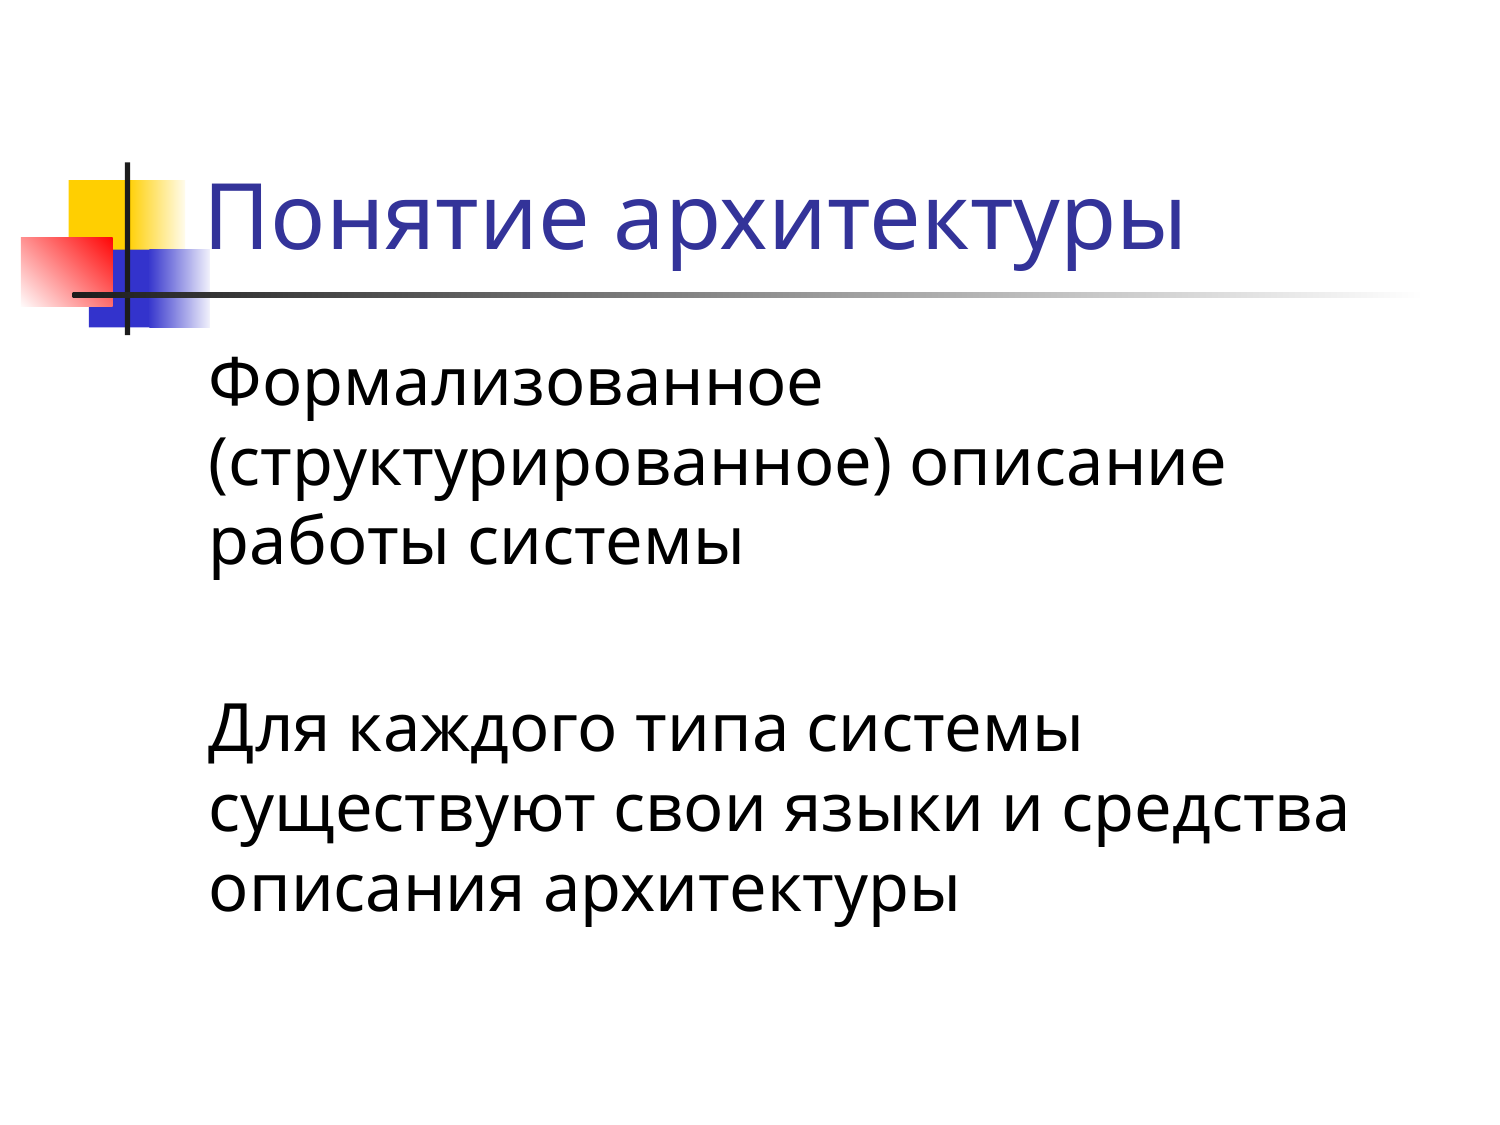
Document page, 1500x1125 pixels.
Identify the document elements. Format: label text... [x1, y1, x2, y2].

list Формализованное (структурированное) описание работы системы Для каждого типа системы существуют свои языки и средства описания архитектуры [193, 331, 1469, 1006]
title Понятие архитектуры [188, 35, 1468, 275]
